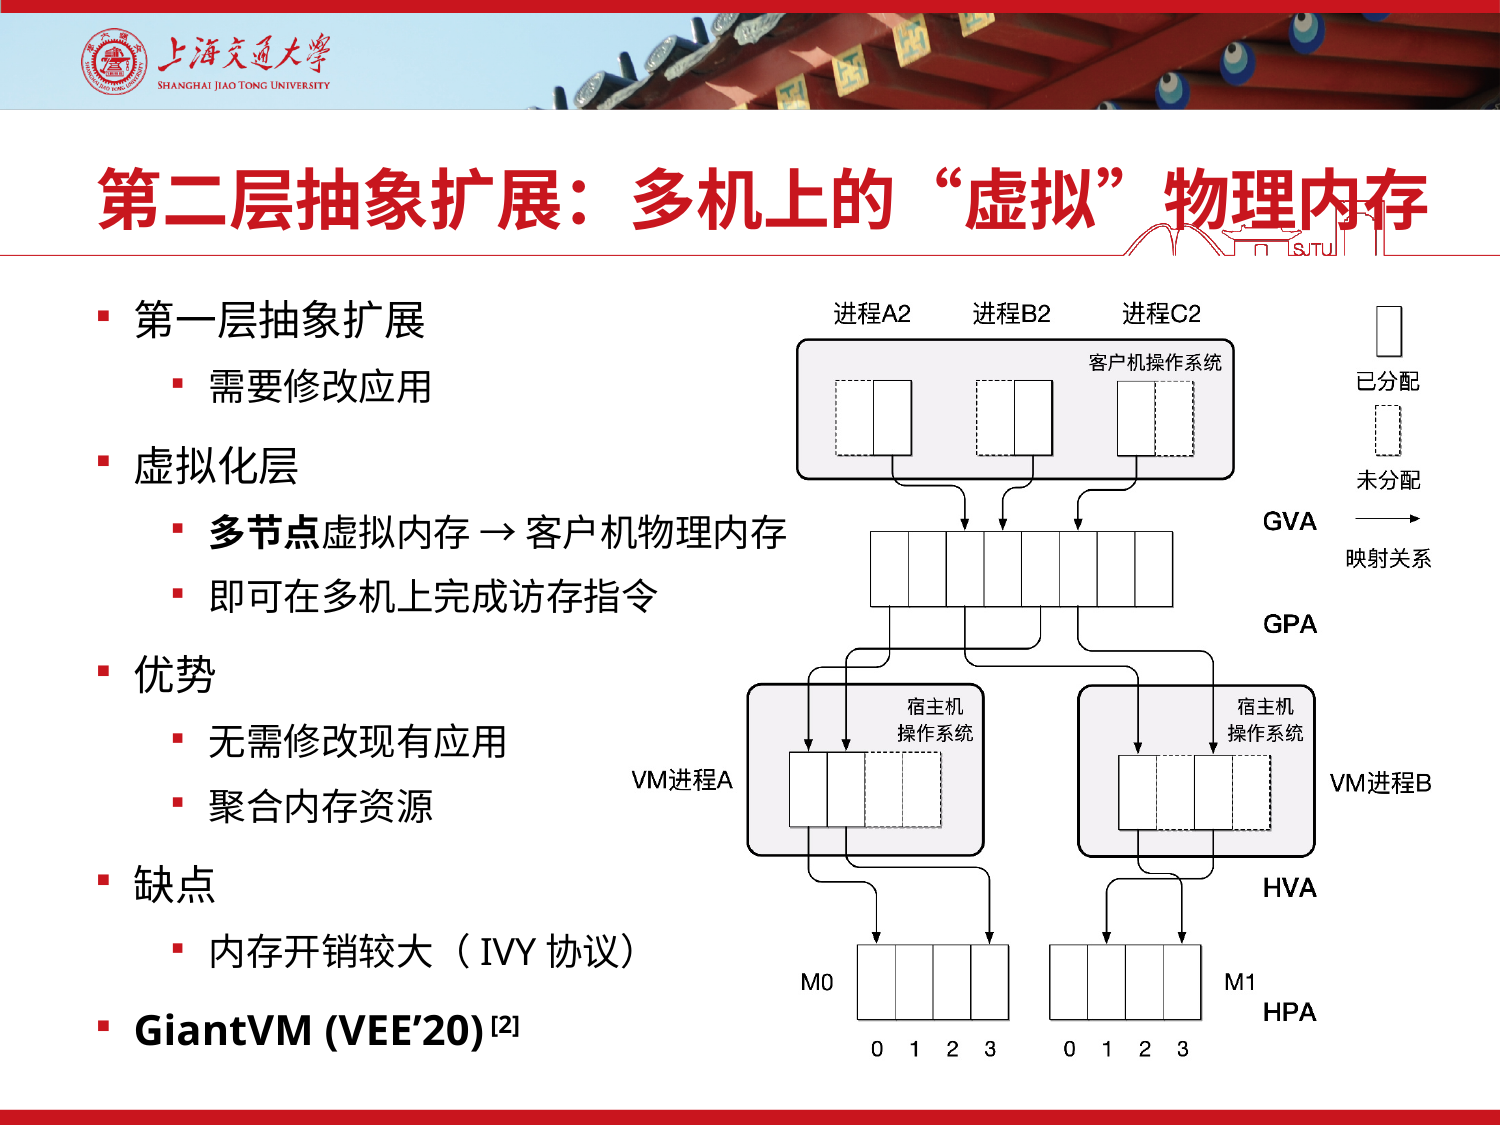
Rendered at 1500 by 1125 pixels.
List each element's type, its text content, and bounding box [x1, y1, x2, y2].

text_box 第一层抽象扩展 需要修改应用 虚拟化层 多节点虚拟内存 → 客户机物理内存 即可在多机上完成访存指令 优势 无需修改现有应用 聚合内存资源 缺点 内存开销较大（IVY协议） GiantVM (VEE’20) [2] [80, 276, 1455, 1084]
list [628, 274, 1435, 1082]
picture [0, 0, 1500, 110]
title 第二层抽象扩展：多机上的“虚拟”物理内存 [81, 159, 1455, 254]
picture [0, 200, 1500, 256]
